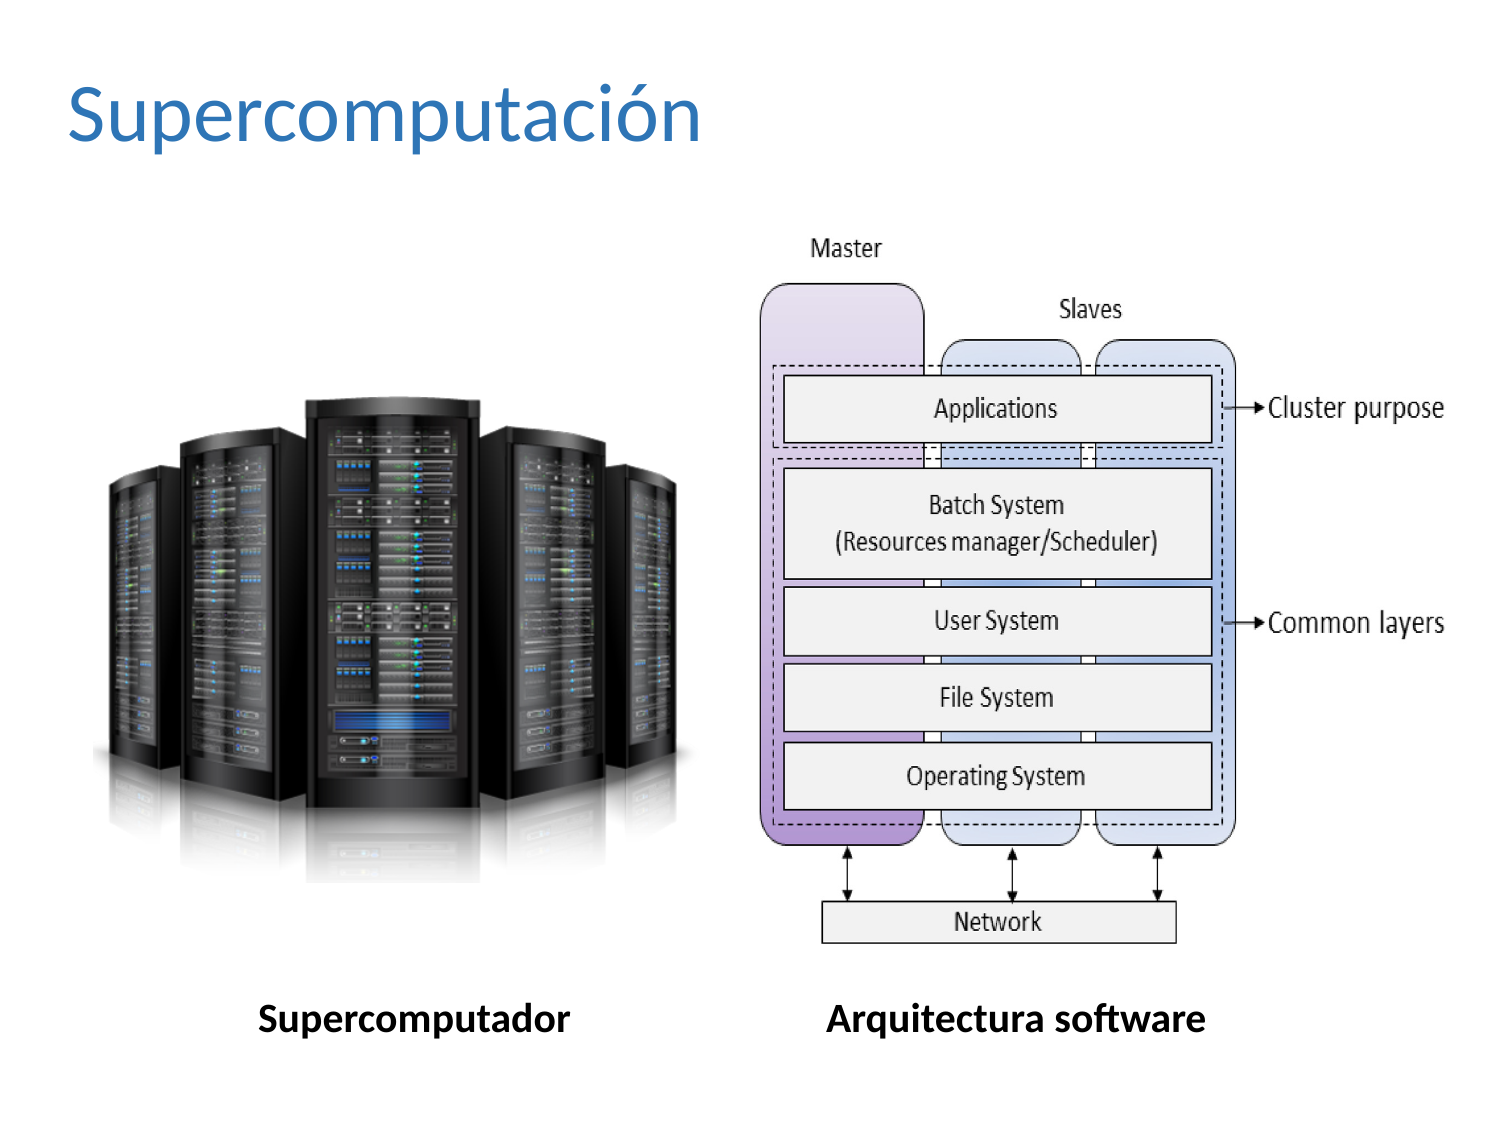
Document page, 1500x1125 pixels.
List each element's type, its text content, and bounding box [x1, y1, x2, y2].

text_box Supercomputador [243, 983, 587, 1049]
text_box Supercomputación [53, 50, 1170, 166]
picture [758, 236, 1447, 945]
text_box Arquitectura software [811, 983, 1222, 1049]
picture [93, 367, 700, 883]
